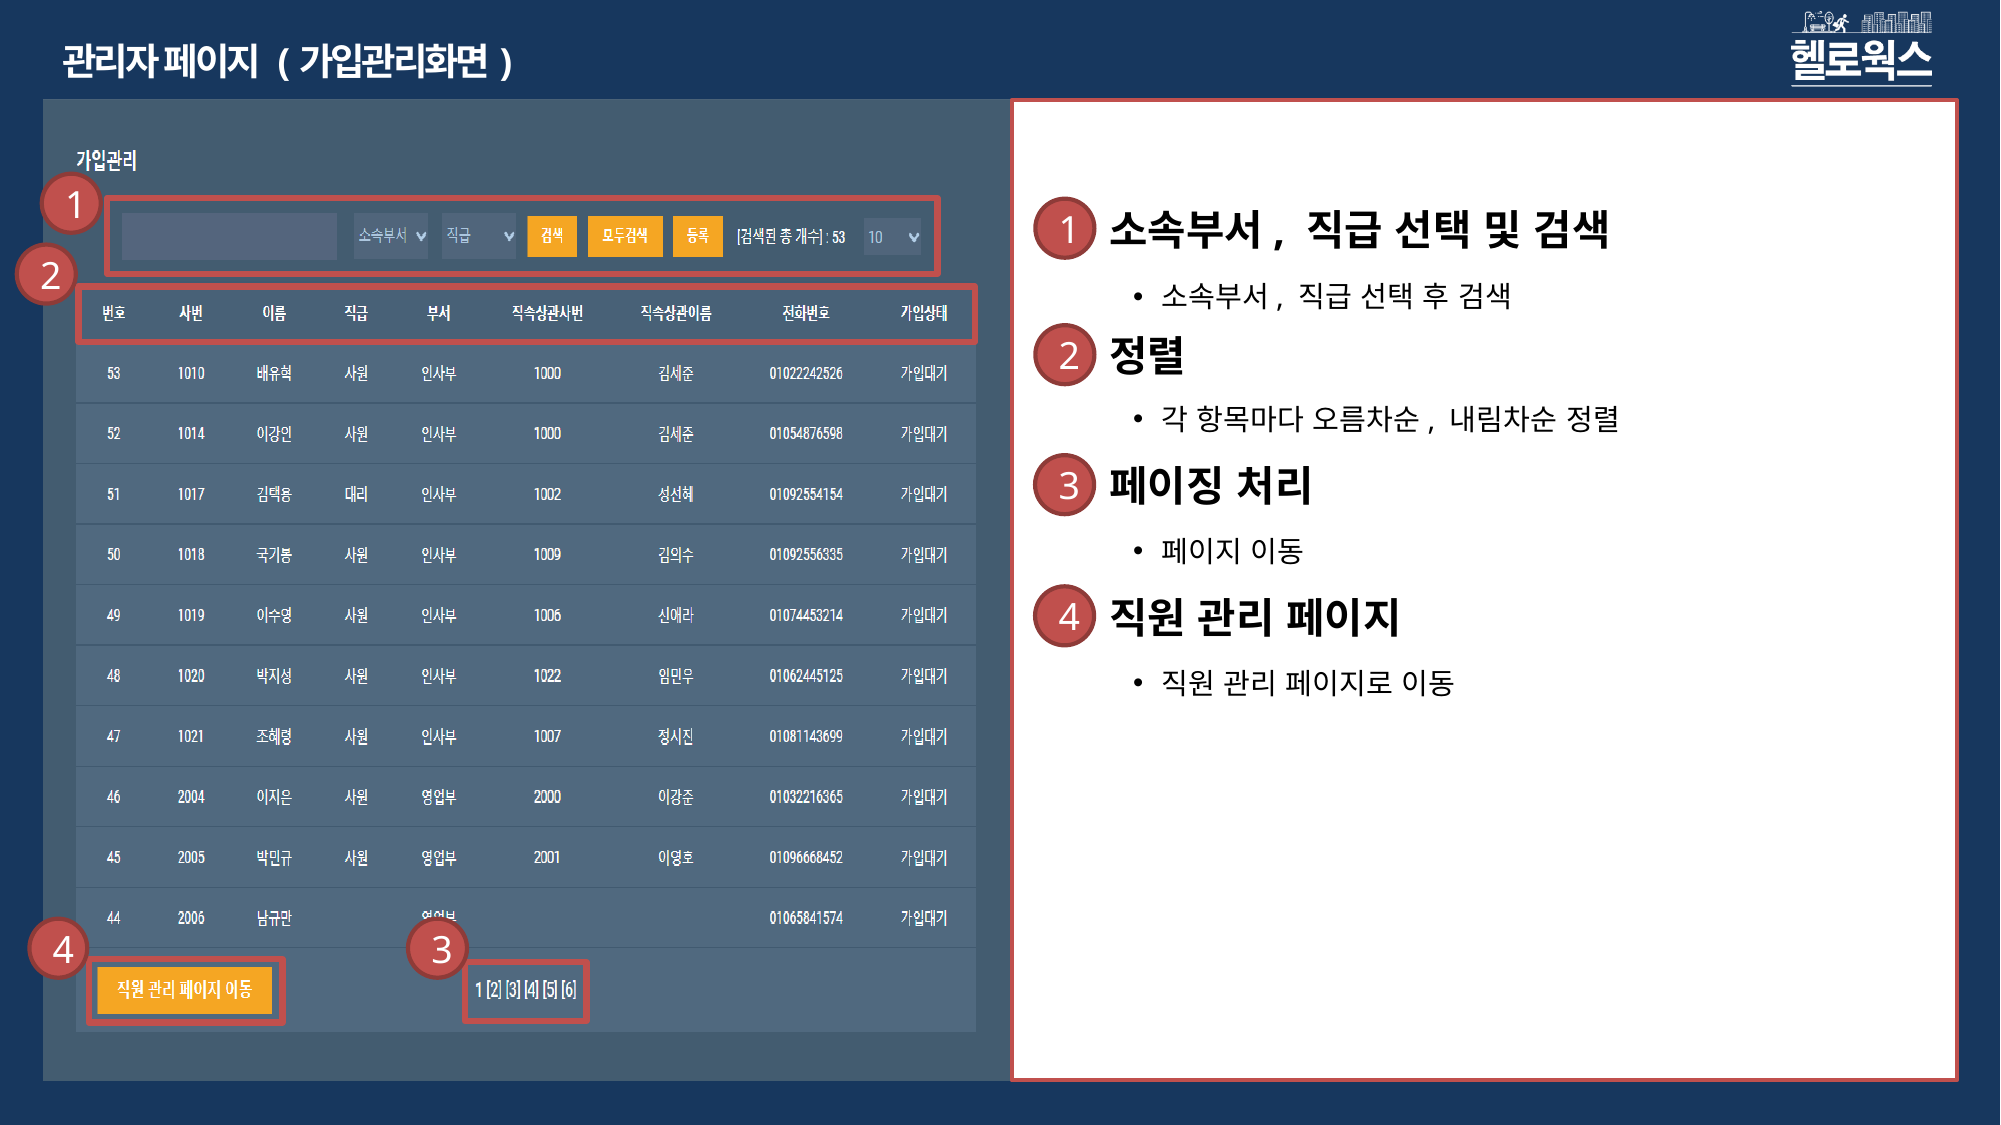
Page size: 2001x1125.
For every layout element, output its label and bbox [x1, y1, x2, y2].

text_box [14, 98, 1959, 1082]
text_box [47, 30, 528, 91]
picture [1791, 11, 1932, 91]
picture [42, 99, 1012, 1081]
